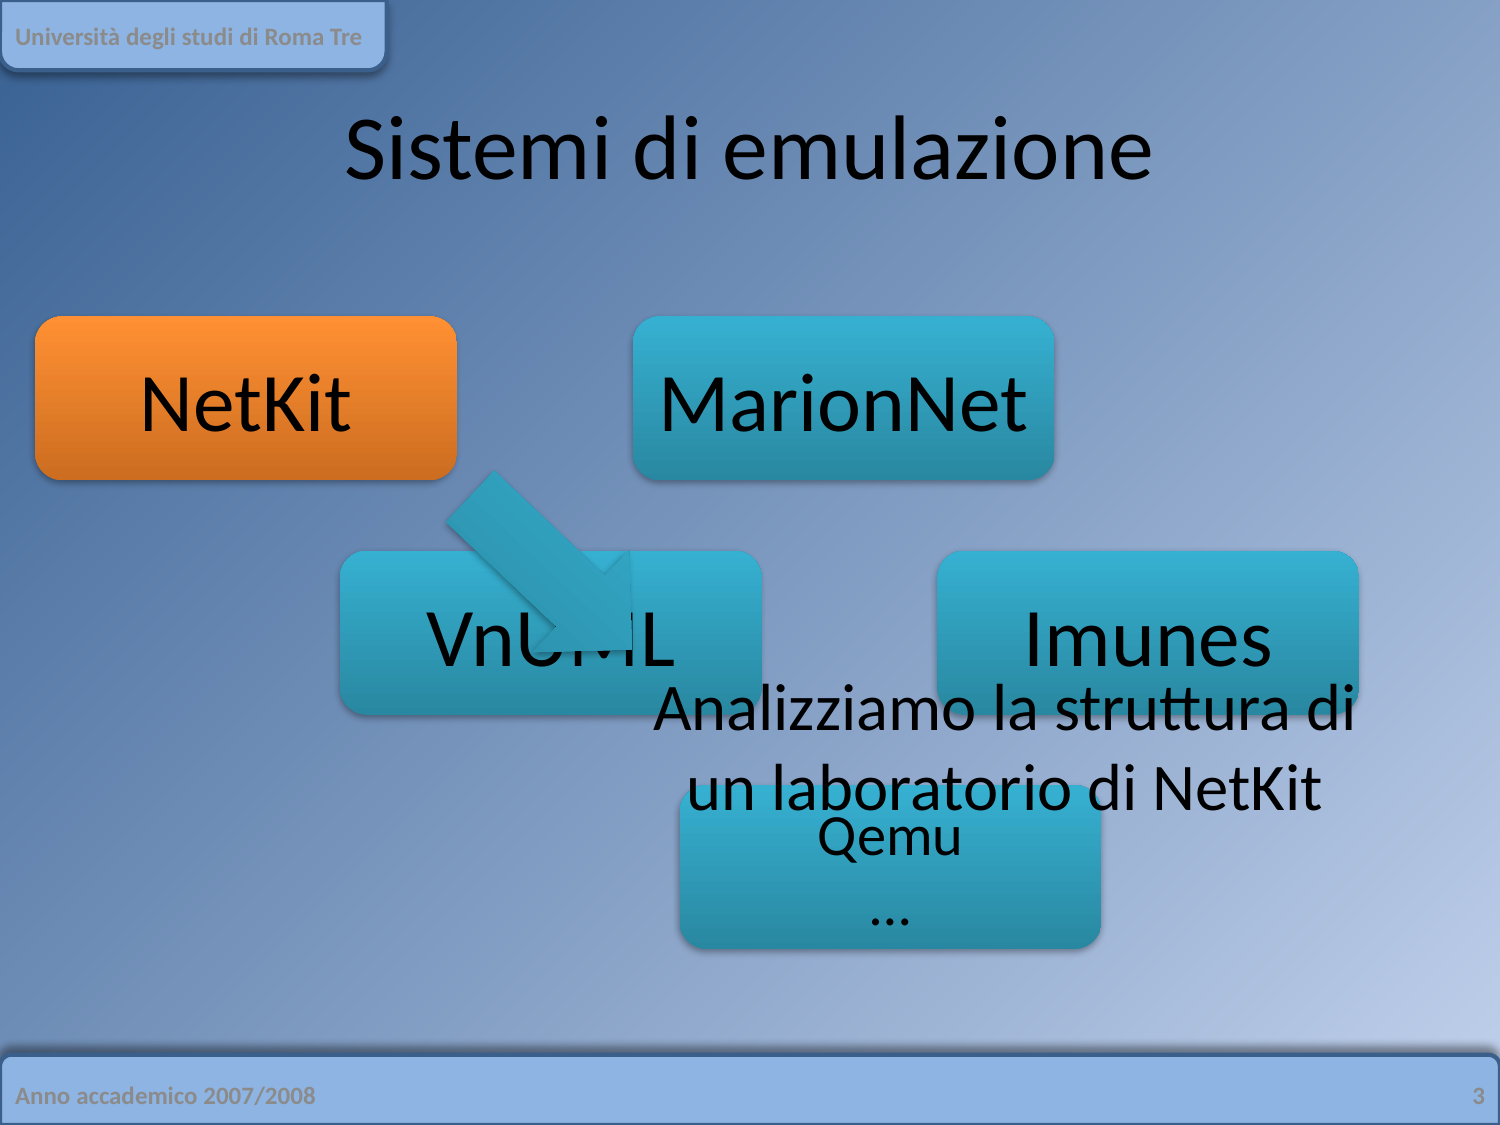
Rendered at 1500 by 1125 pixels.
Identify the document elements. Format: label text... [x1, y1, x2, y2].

text_box [445, 470, 632, 653]
slide_number Anno accademico 2007/2008 [0, 1065, 350, 1125]
text_box Analizziamo la struttura di un laboratorio di NetKit [638, 656, 1372, 831]
slide_number 3 [1149, 1065, 1500, 1125]
text_box MarionNet [632, 316, 1055, 481]
text_box Imunes [937, 550, 1360, 656]
text_box NetKit [35, 316, 457, 481]
footer Università degli studi di Roma Tre [0, 0, 387, 71]
text_box Qemu … [679, 831, 1102, 950]
title Sistemi di emulazione [301, 82, 1199, 204]
text_box VnUML [339, 550, 762, 715]
